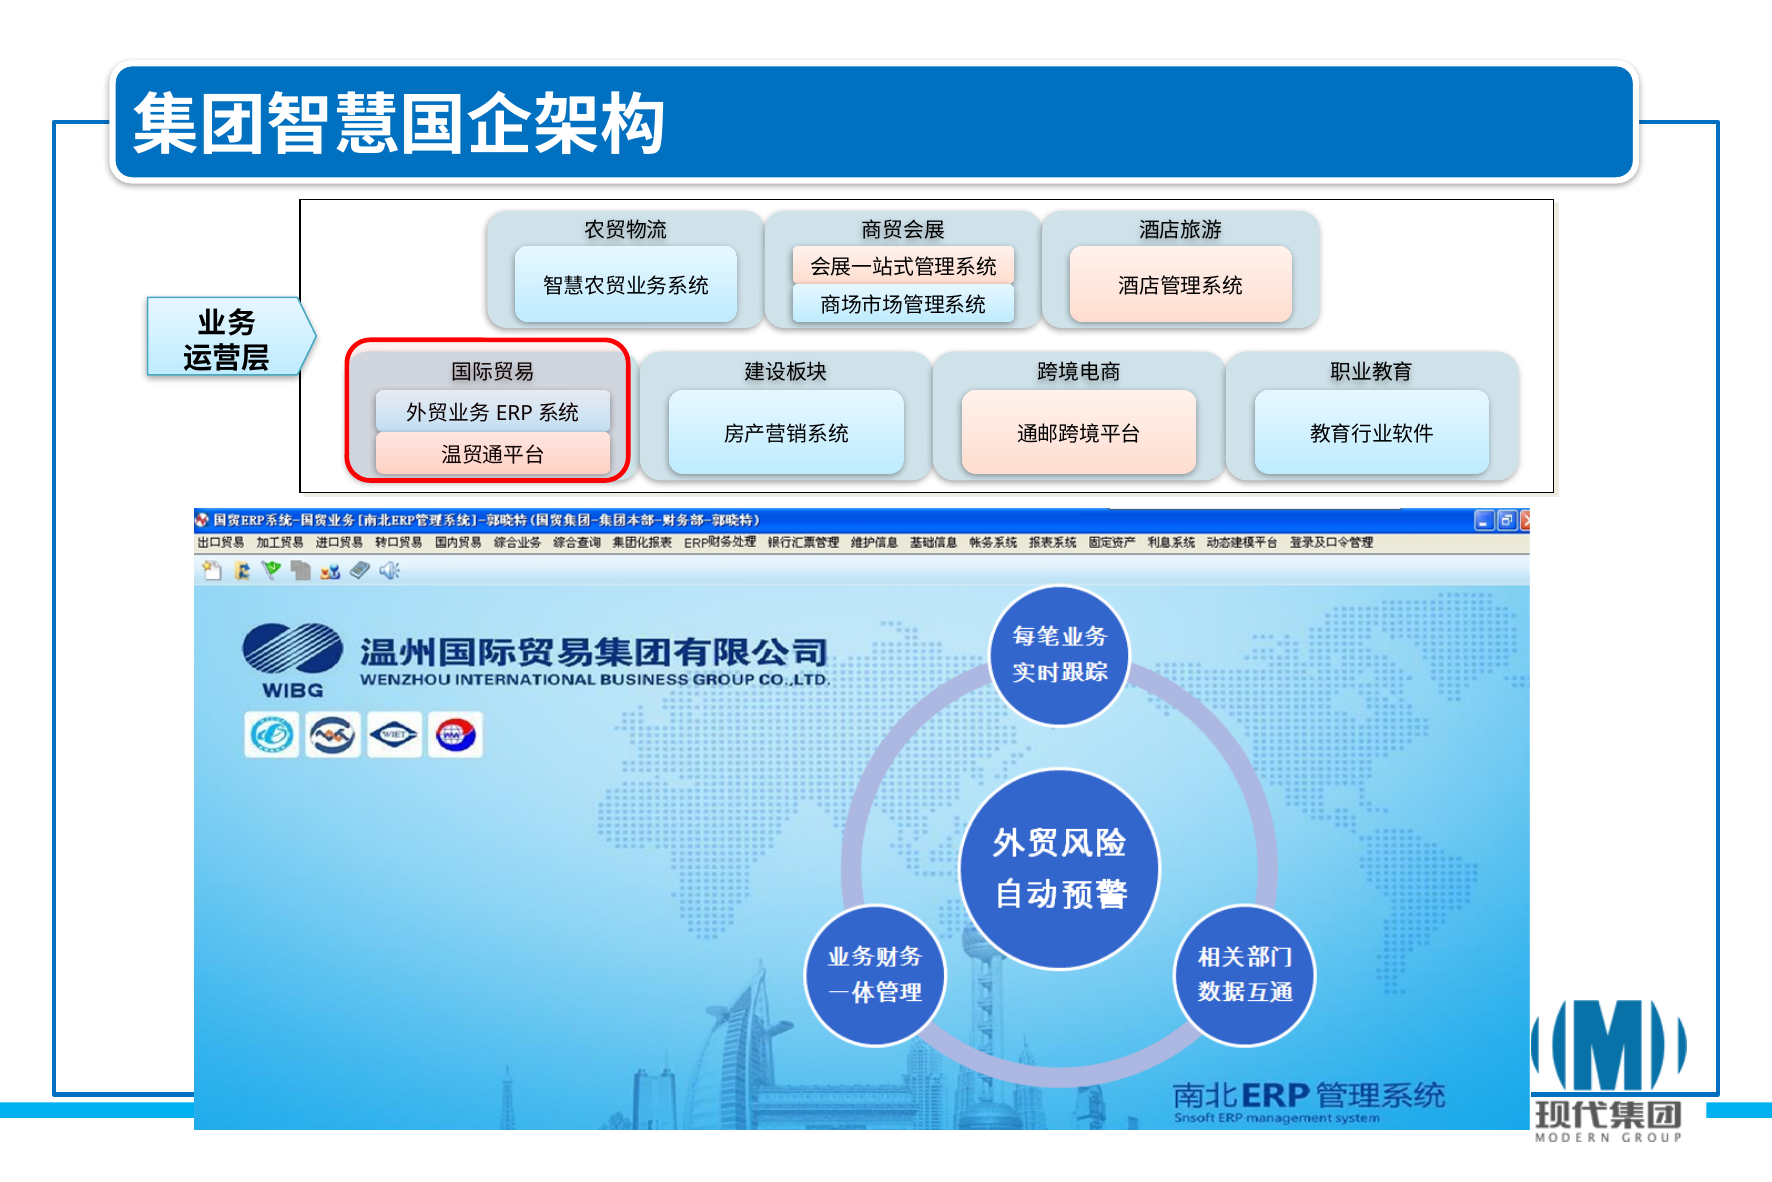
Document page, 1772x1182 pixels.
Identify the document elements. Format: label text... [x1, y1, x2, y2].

text_box [52, 120, 1720, 1097]
text_box [0, 1102, 189, 1118]
text_box [1706, 1102, 1772, 1118]
picture [194, 508, 1687, 1142]
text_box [147, 198, 1555, 493]
text_box 集团智慧国企架构 [109, 60, 1640, 184]
